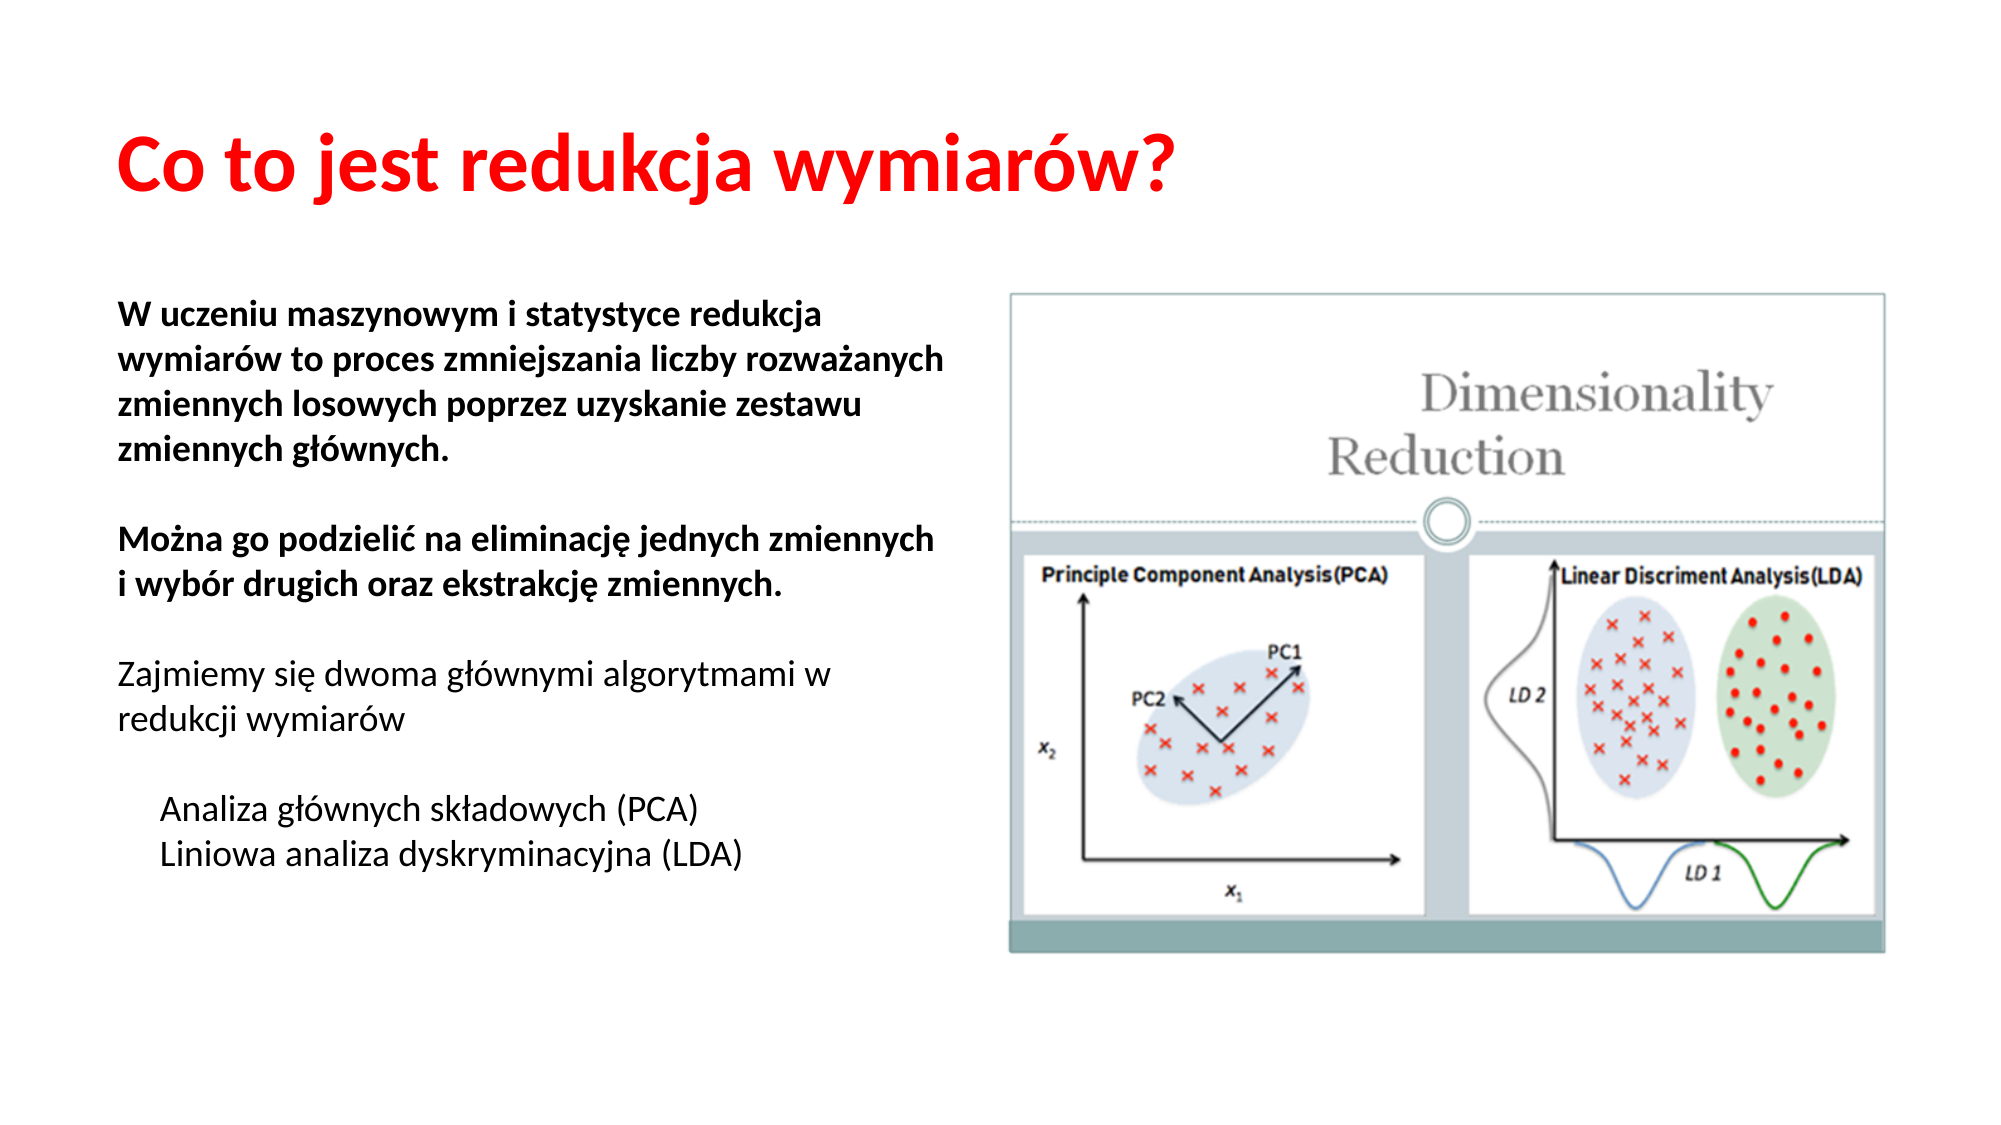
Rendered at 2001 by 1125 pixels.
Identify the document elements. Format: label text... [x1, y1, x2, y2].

text_box Co to jest redukcja wymiarów? [102, 101, 1408, 216]
picture [999, 282, 1898, 966]
text_box W uczeniu maszynowym i statystyce redukcja wymiarów to proces zmniejszania liczby rozważanych zmiennych losowych poprzez uzyskanie zestawu zmiennych głównych. Można go podzielić na eliminację jednych zmiennych i wybór drugich oraz ekstrakcję zmiennych. Zajmiemy się dwoma głównymi algorytmami w redukcji wymiarów Analiza głównych składowych (PCA) Liniowa analiza dyskryminacyjna (LDA) [102, 236, 962, 882]
